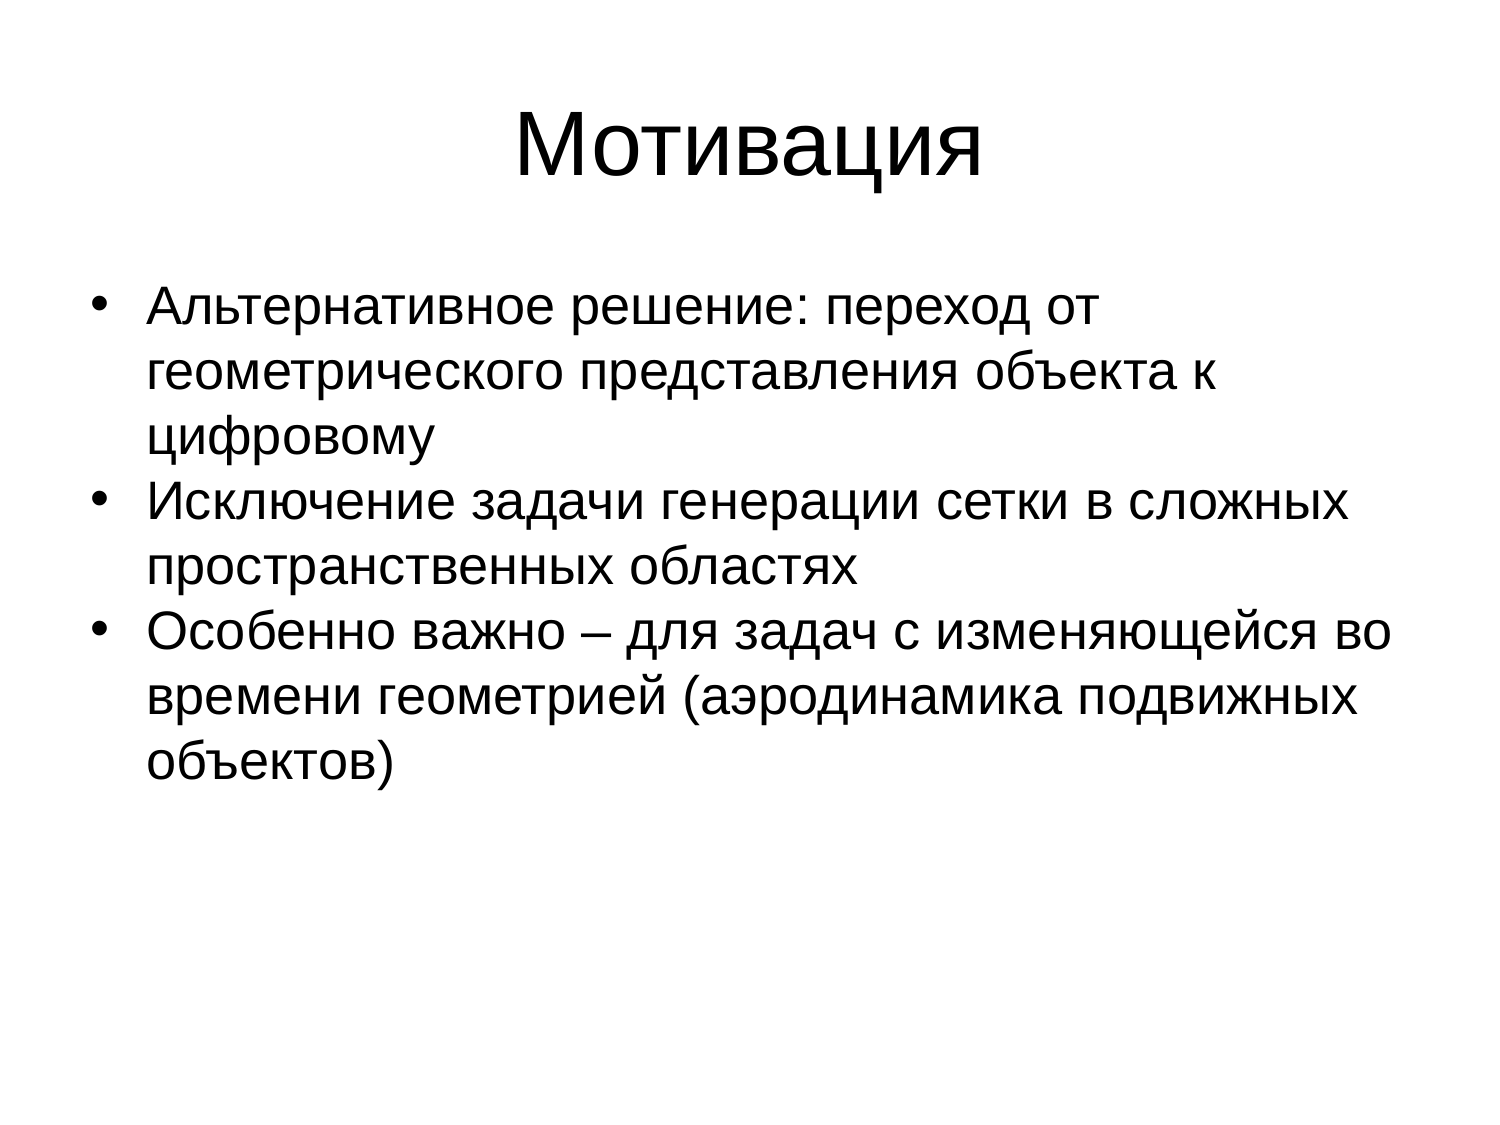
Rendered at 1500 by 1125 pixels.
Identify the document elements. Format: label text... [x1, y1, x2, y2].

text_box Альтернативное решение: переход от геометрического представления объекта к цифровому Исключение задачи генерации сетки в сложных пространственных областях Особенно важно – для задач с изменяющейся во времени геометрией (аэродинамика подвижных объектов) [74, 262, 1425, 885]
text_box Мотивация [74, 45, 1425, 233]
